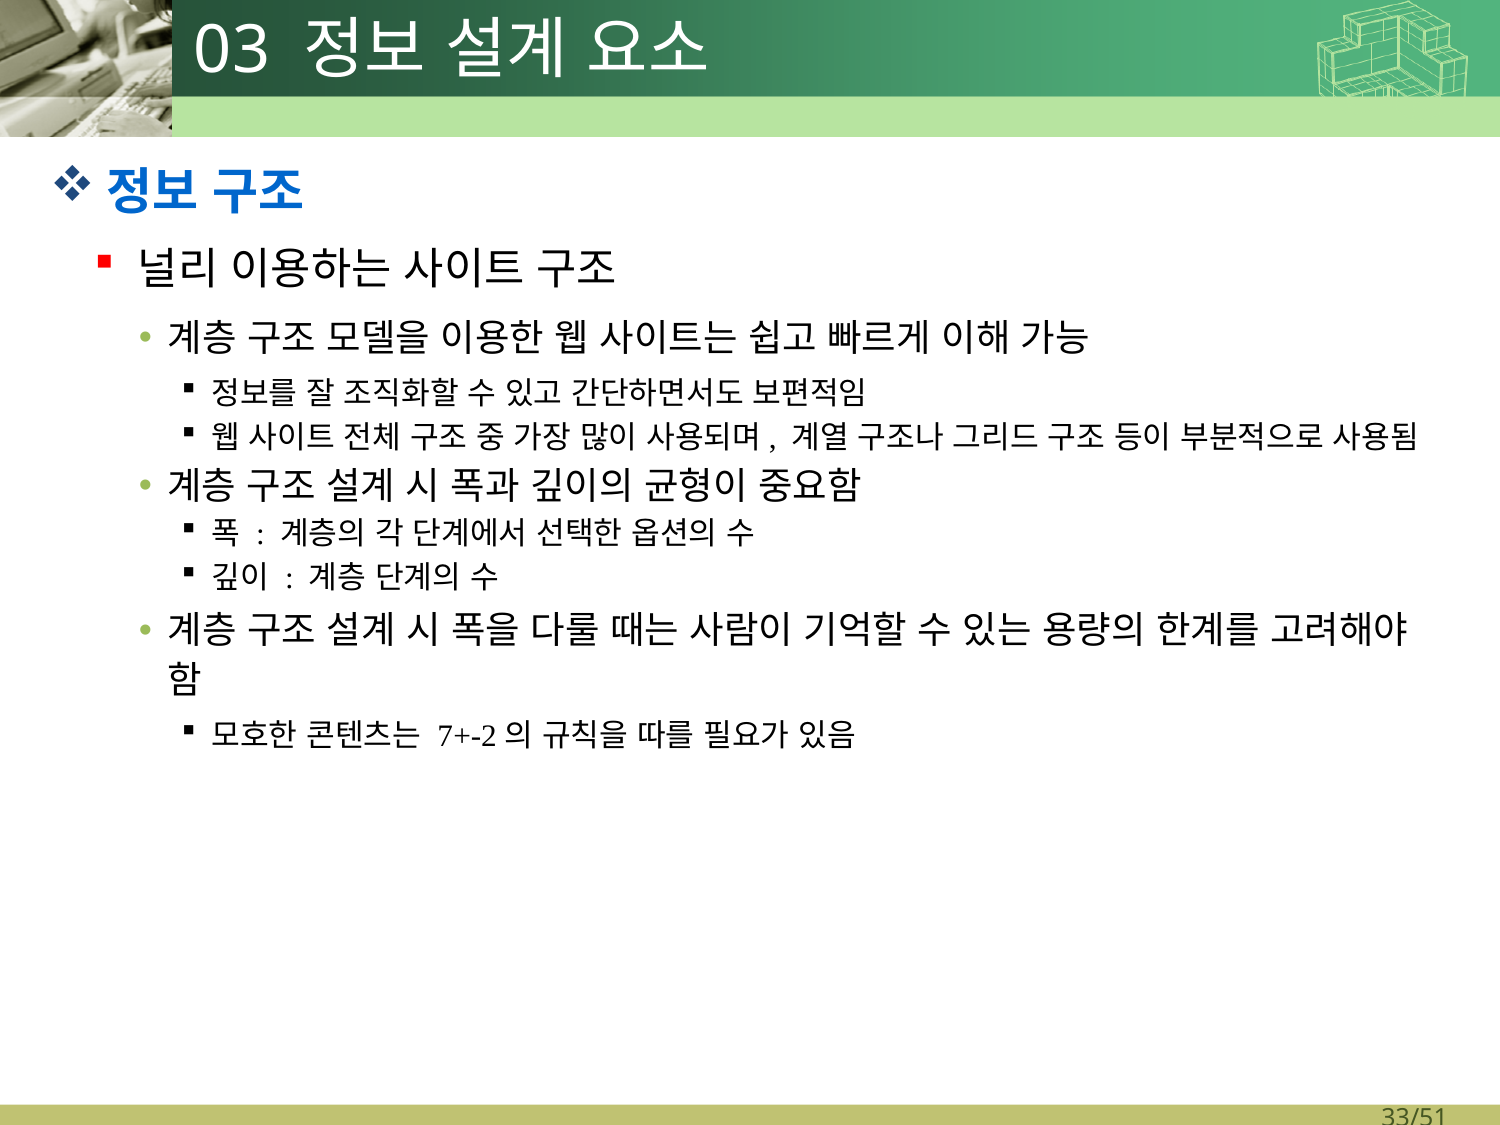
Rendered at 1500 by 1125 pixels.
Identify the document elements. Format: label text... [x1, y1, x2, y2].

picture [0, 0, 1500, 151]
list 정보 구조 널리 이용하는 사이트 구조 계층 구조 모델을 이용한 웹 사이트는 쉽고 빠르게 이해 가능 정보를 잘 조직화할 수 있고 간단하면서도 보편적임 웹 사이트 전체 구조 중 가장 많이 사용되며, 계열 구조나 그리드 구조 등이 부분적으로 사용됨 계층 구조 설계 시 폭과 깊이의 균형이 중요함 폭 : 계층의 각 단계에서 선택한 옵션의 수 깊이 : 계층 단계의 수 계층 구조 설계 시 폭을 다룰 때는 사람이 기억할 수 있는 용량의 한계를 고려해야 함 모호한 콘텐츠는 7+-2의 규칙을 따를 필요가 있음 [35, 152, 1465, 823]
title 03 정보 설계 요소 [178, 9, 1339, 82]
